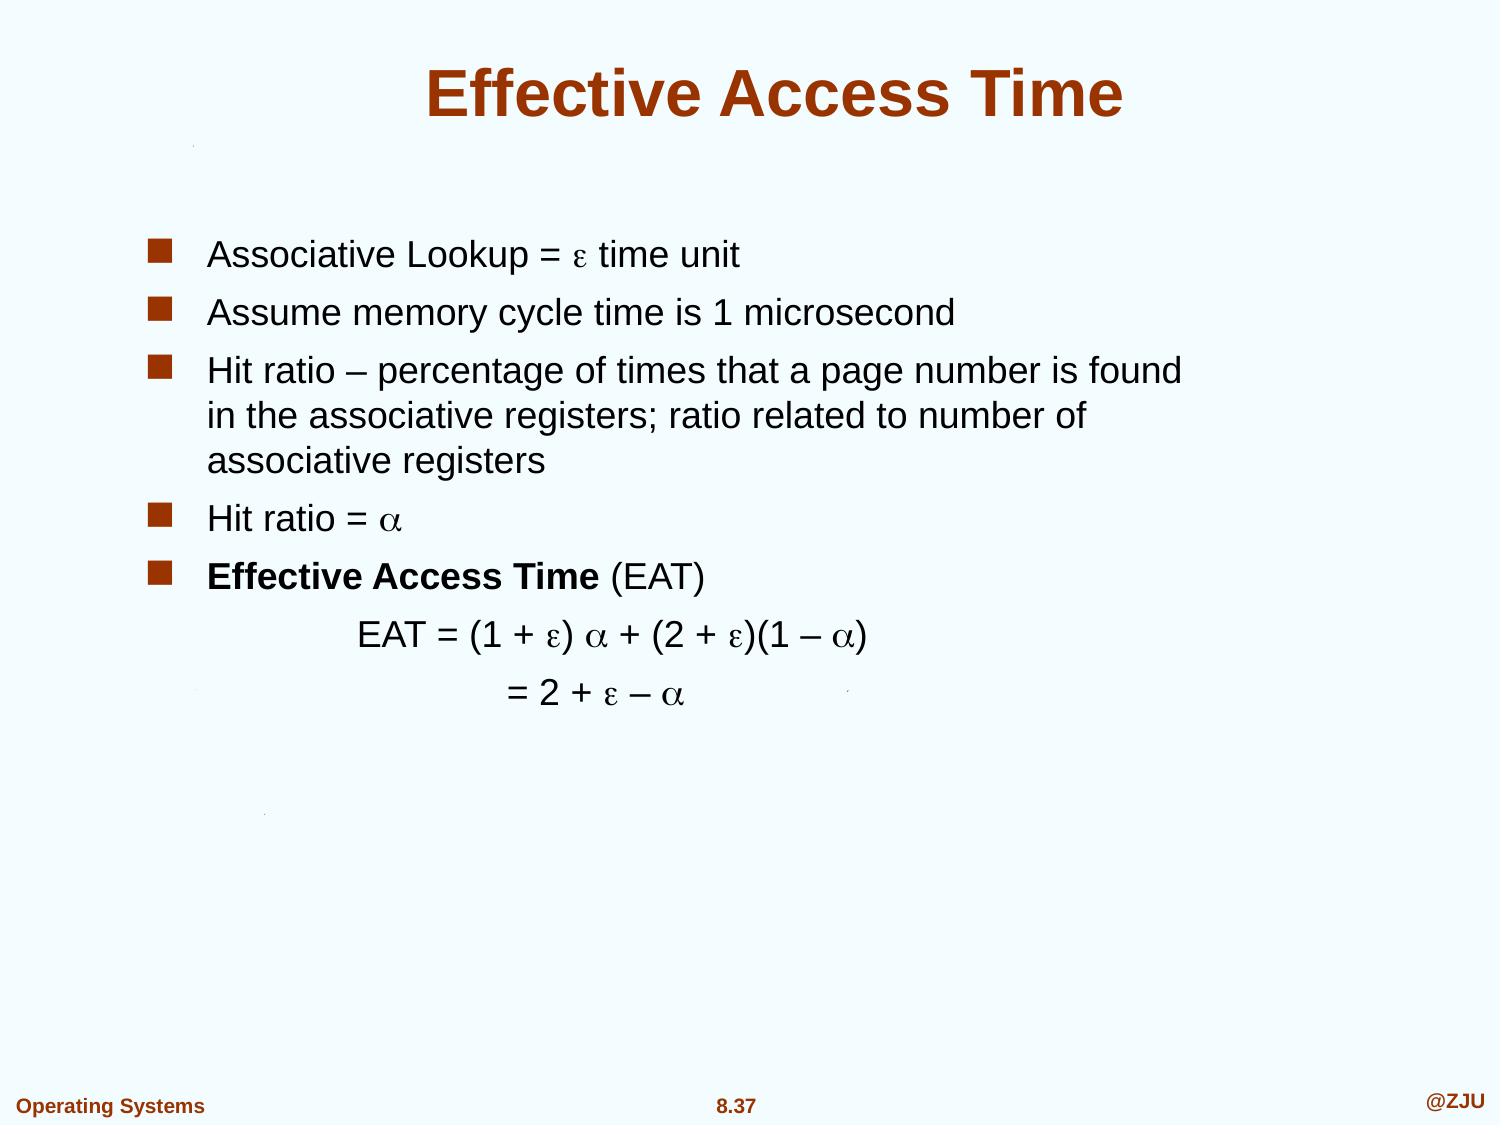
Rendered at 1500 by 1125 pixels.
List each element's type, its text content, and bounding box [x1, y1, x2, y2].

list Associative Lookup =  time unit Assume memory cycle time is 1 microsecond Hit ratio – percentage of times that a page number is found in the associative registers; ratio related to number of associative registers Hit ratio =  Effective Access Time (EAT) EAT = (1 + )  + (2 + )(1 – ) = 2 +  –  [135, 222, 1231, 942]
title Effective Access Time [112, 37, 1438, 138]
